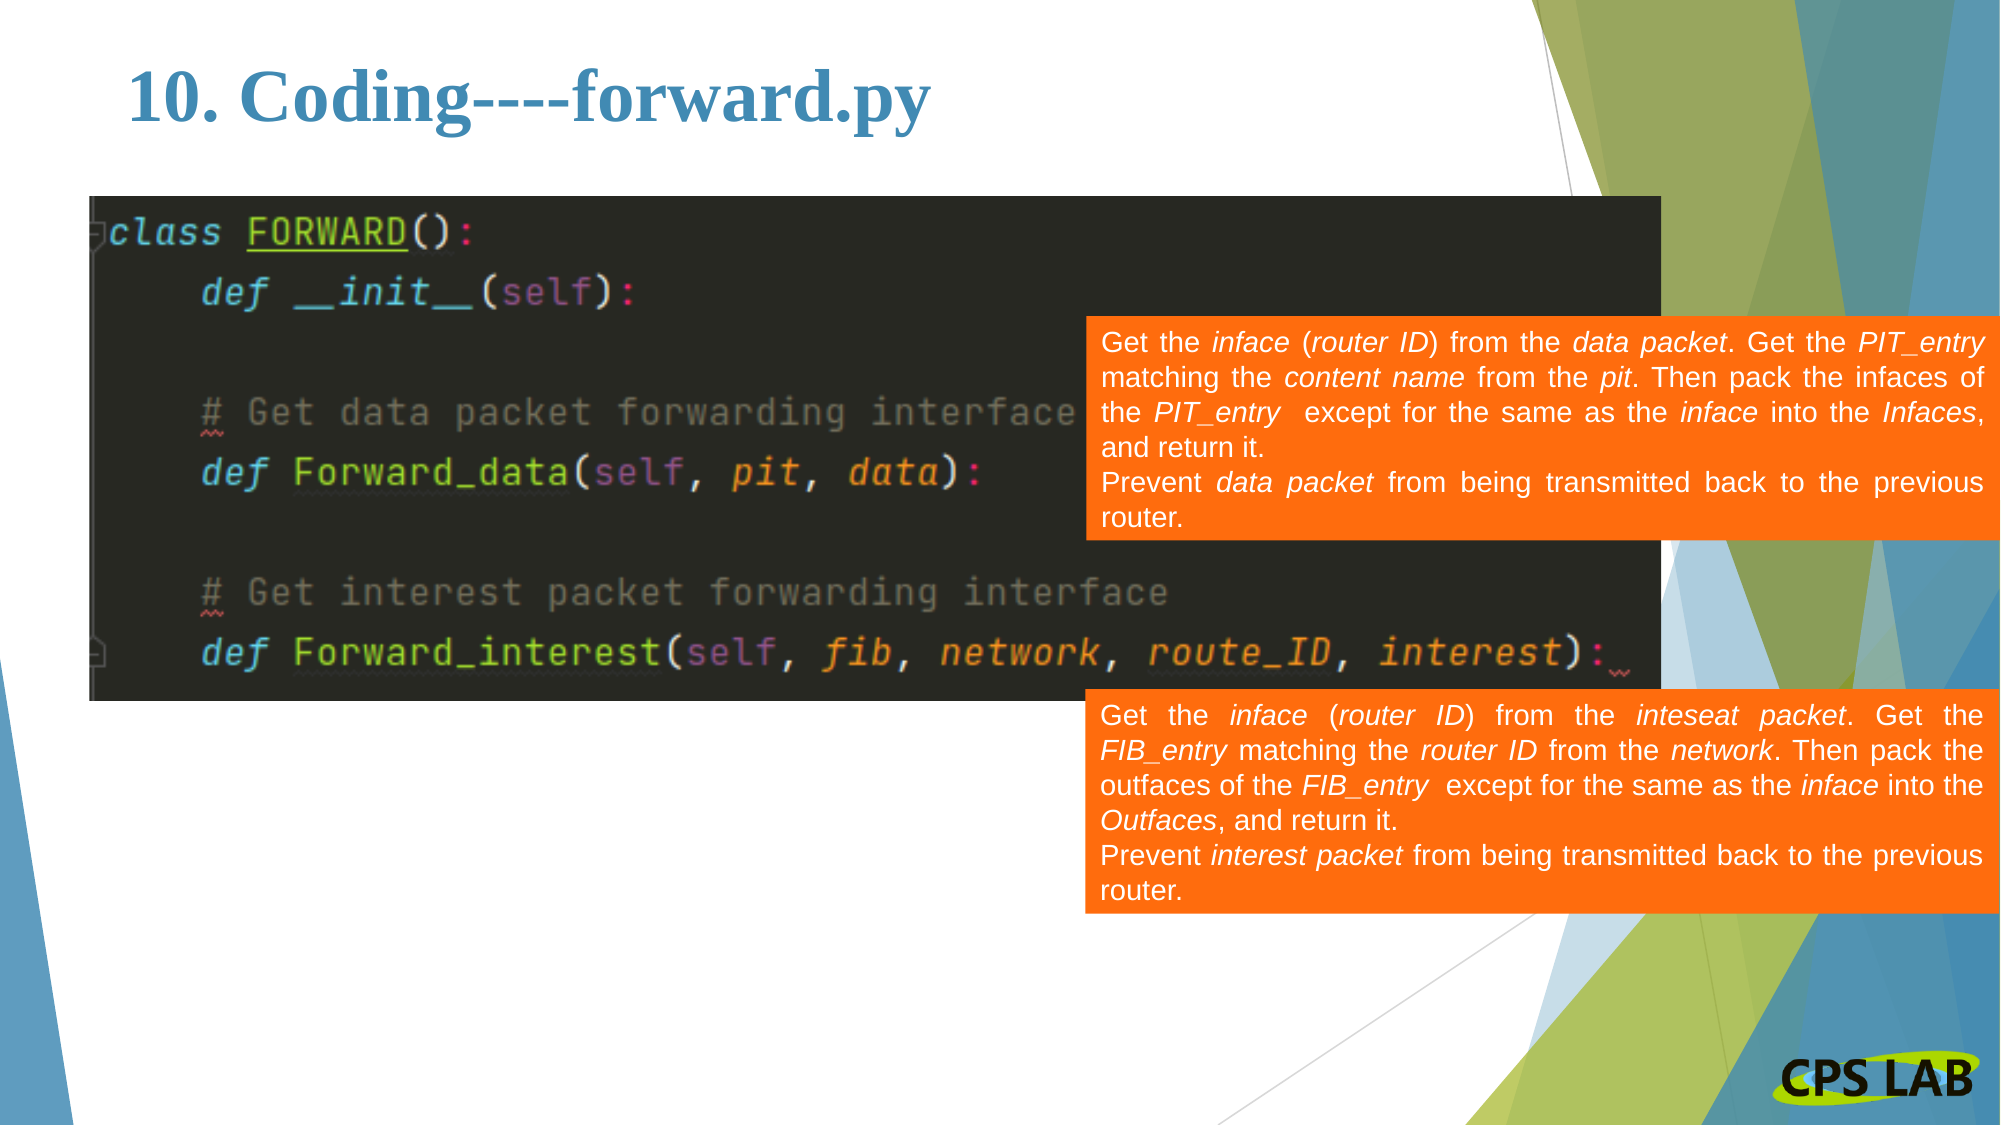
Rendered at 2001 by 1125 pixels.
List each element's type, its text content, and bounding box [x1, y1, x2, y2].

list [89, 195, 1662, 701]
title 10. Coding----forward.py [111, 38, 1546, 166]
text_box Get the inface (router ID) from the data packet. Get the PIT_entry matching the content name from the pit. Then pack the infaces of the PIT_entry except for the same as the inface into the Infaces, and return it. Prevent data packet from being transmitted back to the previous router. [1668, 316, 2000, 541]
picture [1772, 1050, 1980, 1106]
text_box Get the inface (router ID) from the inteseat packet. Get the FIB_entry matching the router ID from the network. Then pack the outfaces of the FIB_entry except for the same as the inface into the Outfaces, and return it. Prevent interest packet from being transmitted back to the previous router. [1085, 689, 1999, 914]
